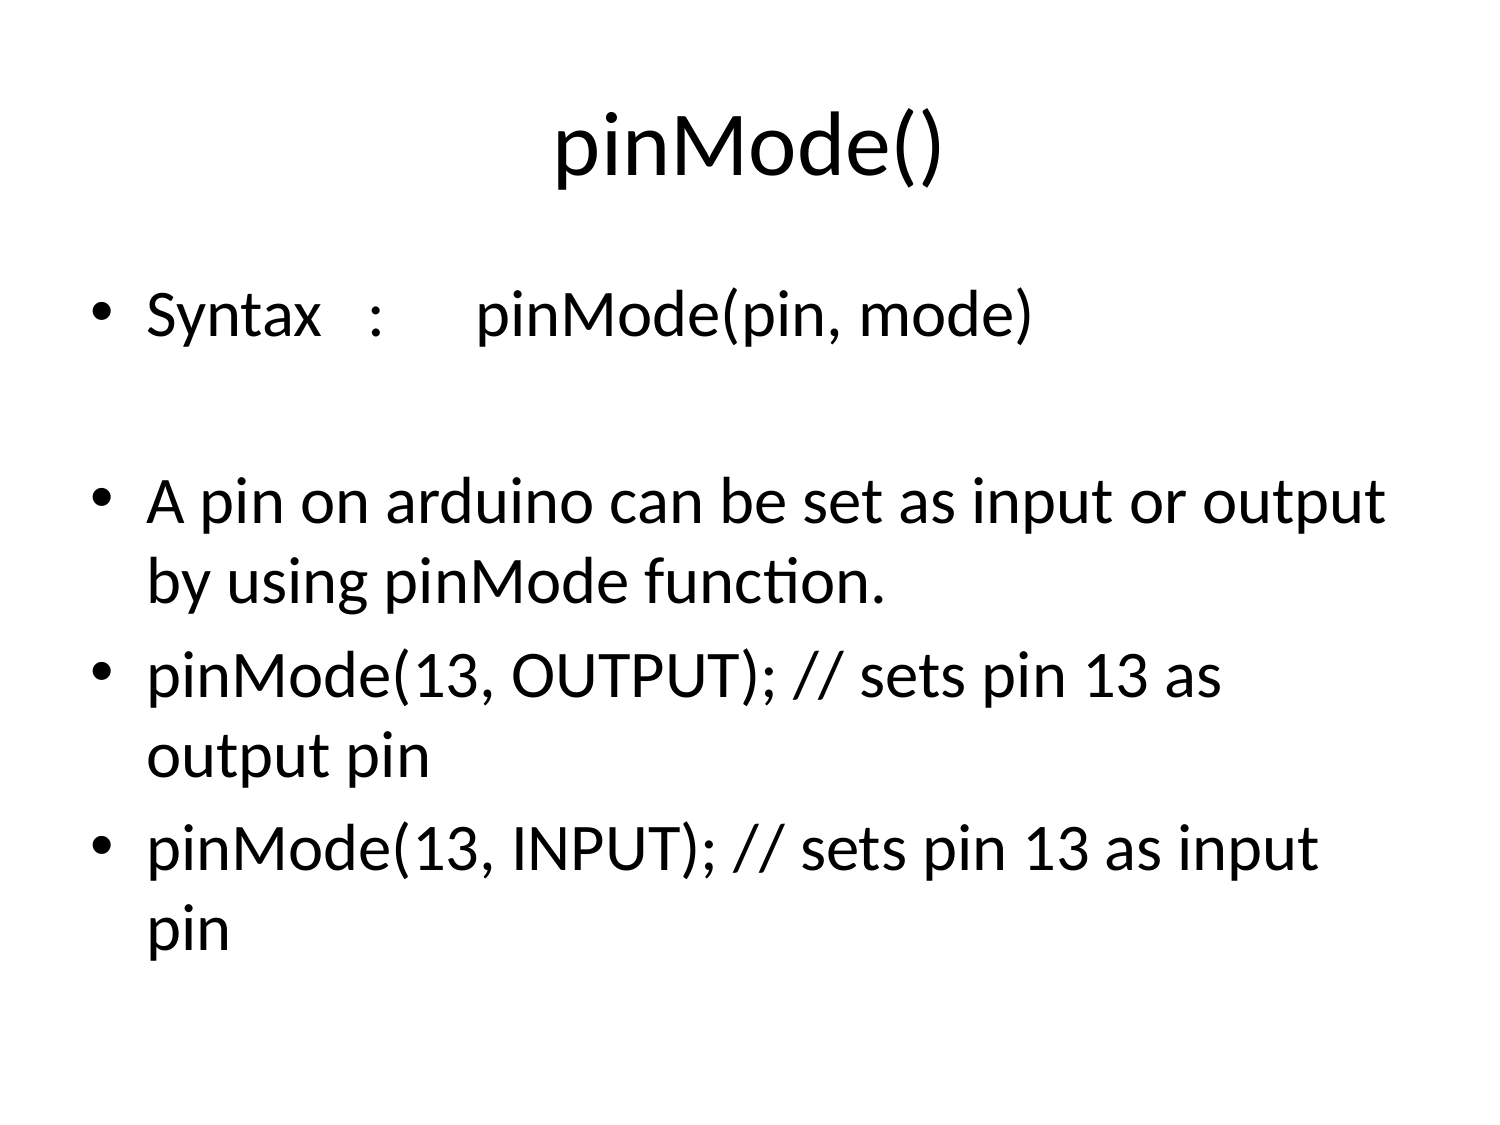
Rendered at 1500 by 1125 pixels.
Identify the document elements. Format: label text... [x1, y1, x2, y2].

title pinMode() [75, 45, 1425, 233]
list Syntax : pinMode(pin, mode) A pin on arduino can be set as input or output by using pinMode function. pinMode(13, OUTPUT); // sets pin 13 as output pin pinMode(13, INPUT); // sets pin 13 as input pin [75, 262, 1425, 1005]
